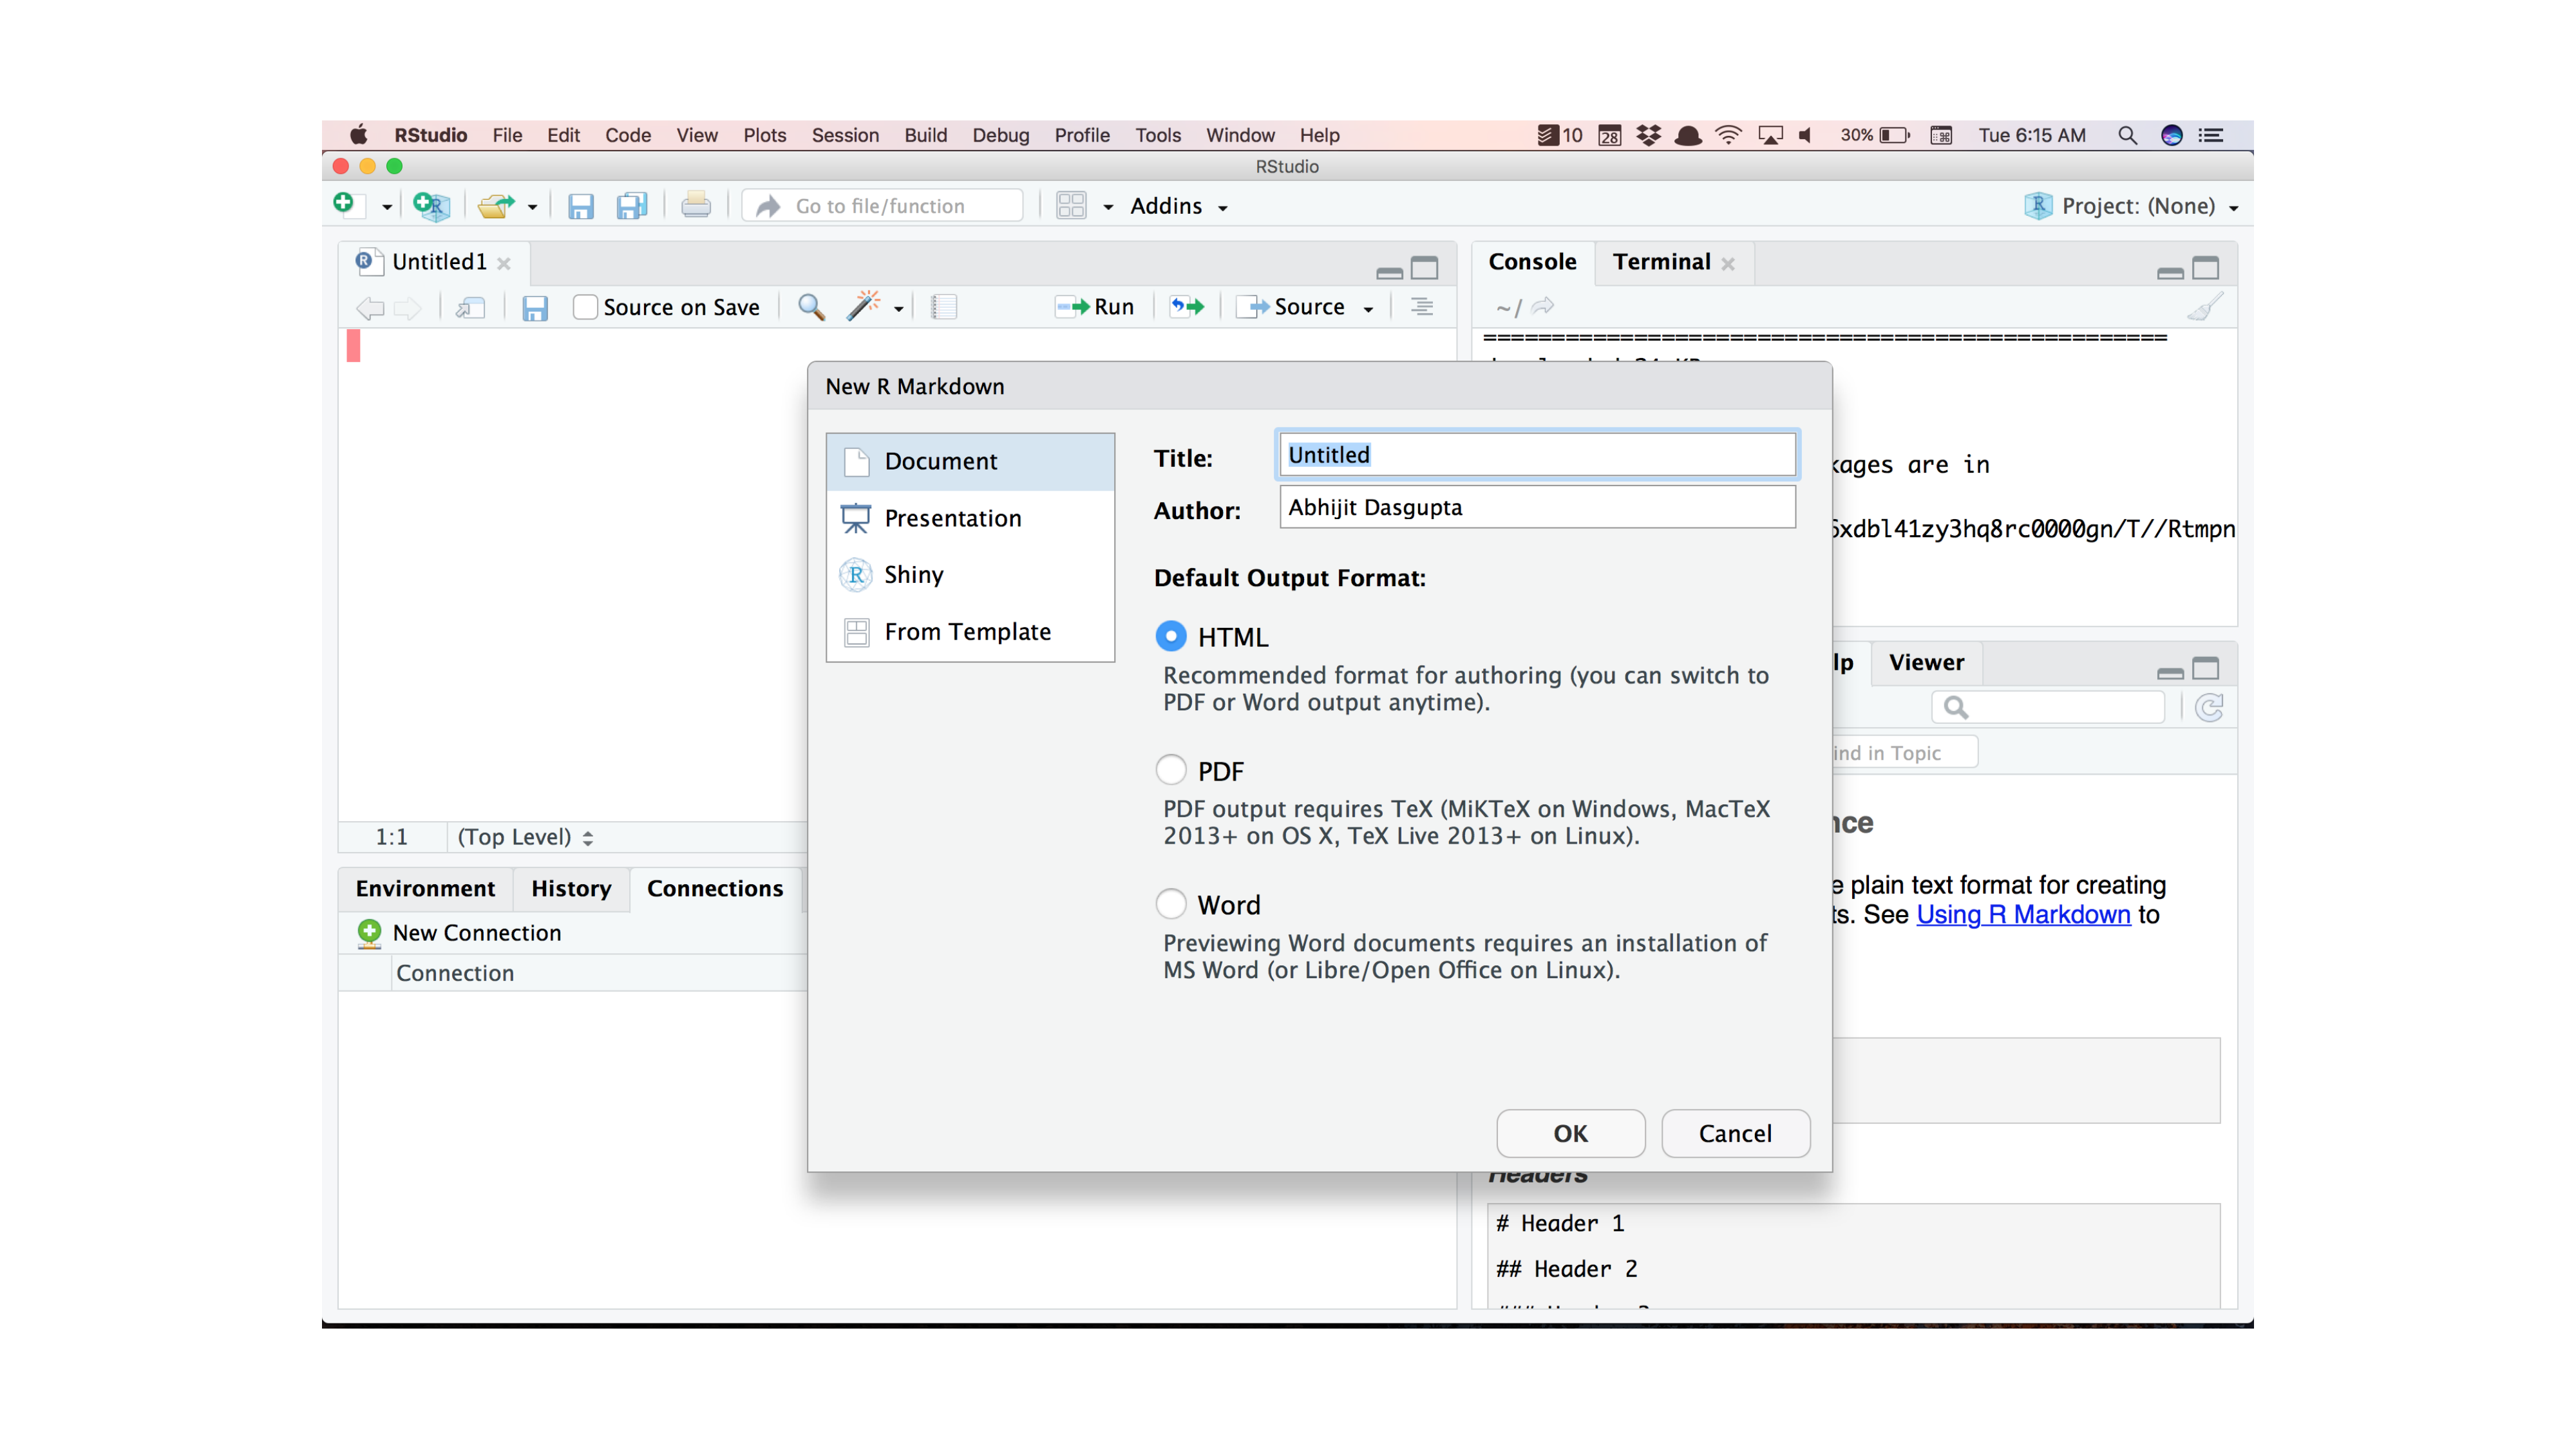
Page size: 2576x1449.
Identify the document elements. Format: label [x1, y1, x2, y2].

picture [321, 120, 2255, 1329]
